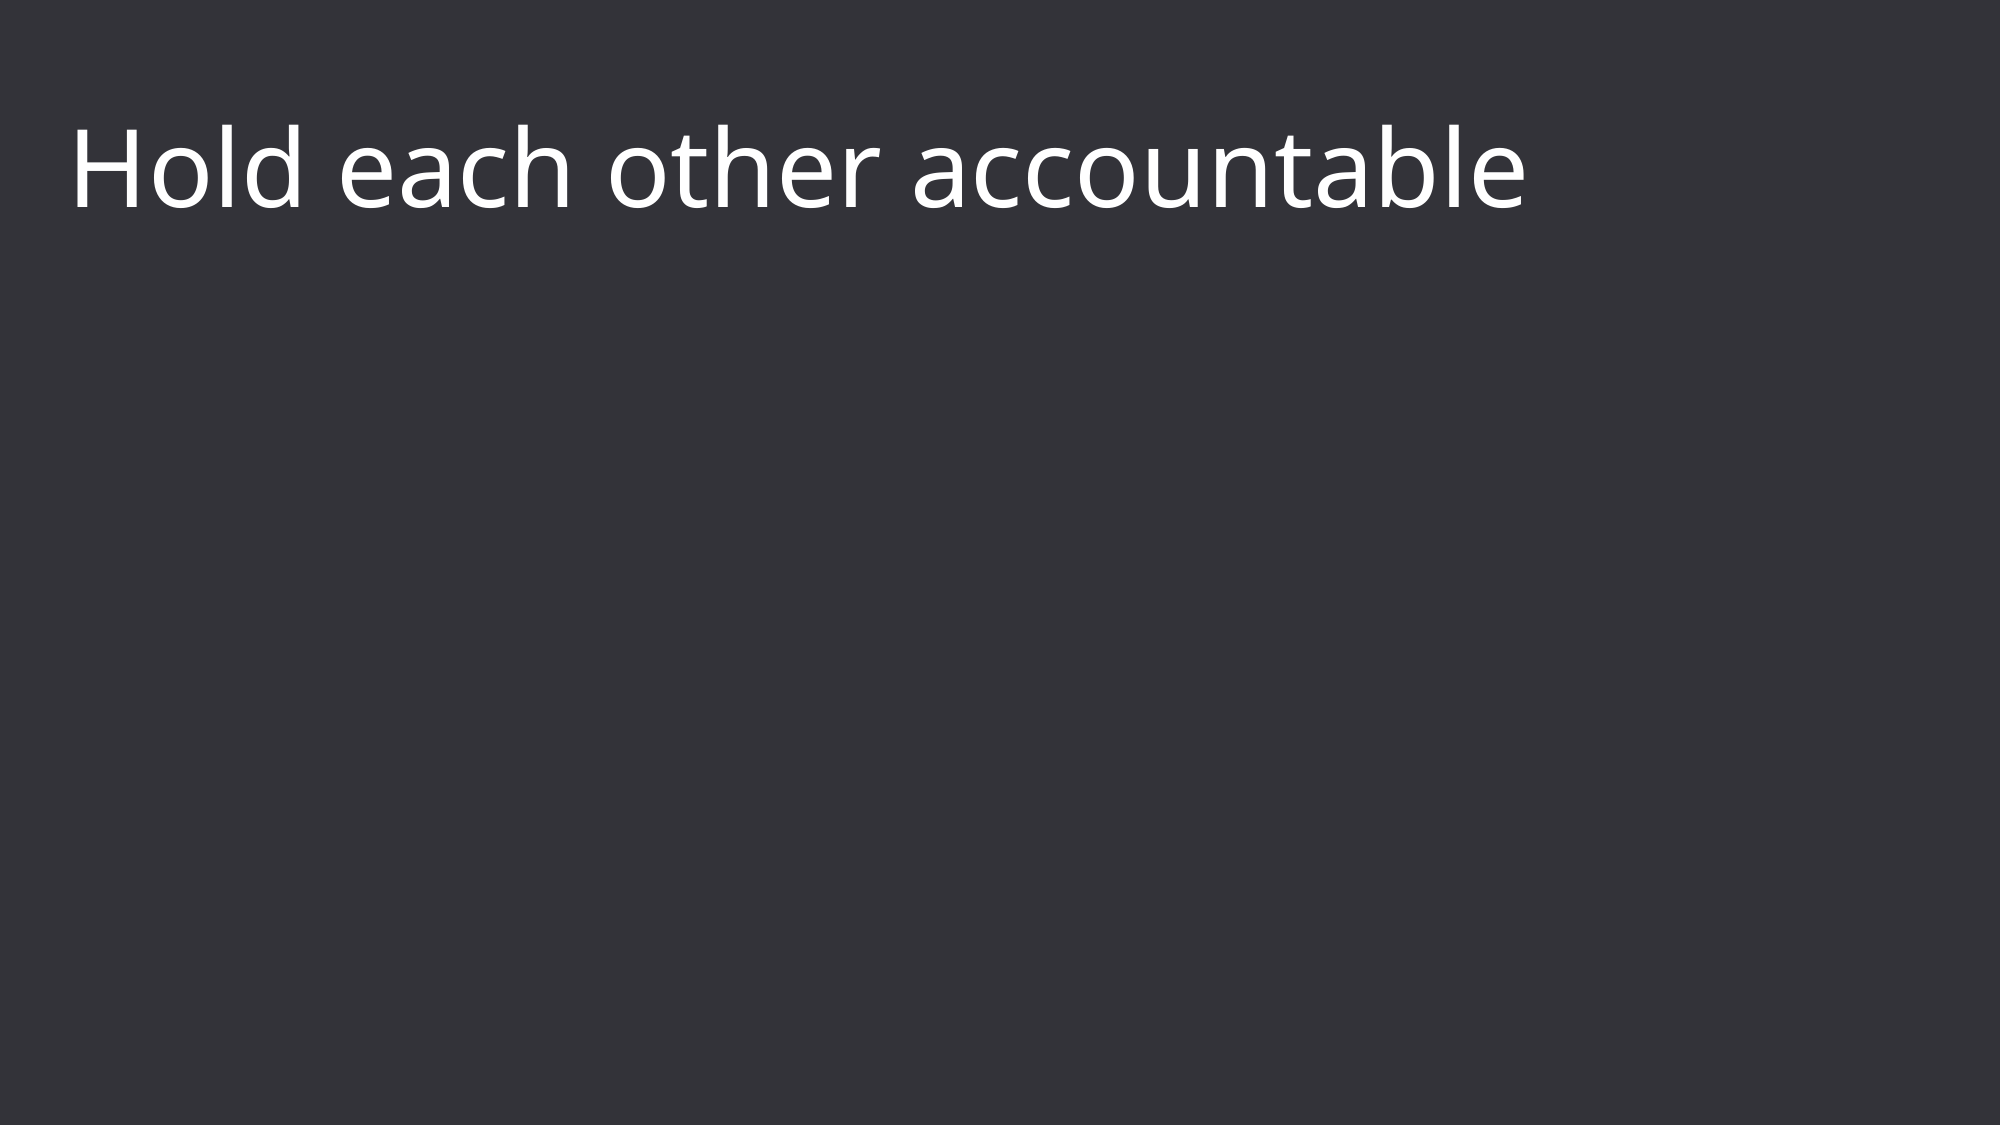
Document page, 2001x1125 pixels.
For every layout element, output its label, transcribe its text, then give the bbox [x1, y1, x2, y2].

text_box Hold each other accountable [53, 91, 1546, 237]
